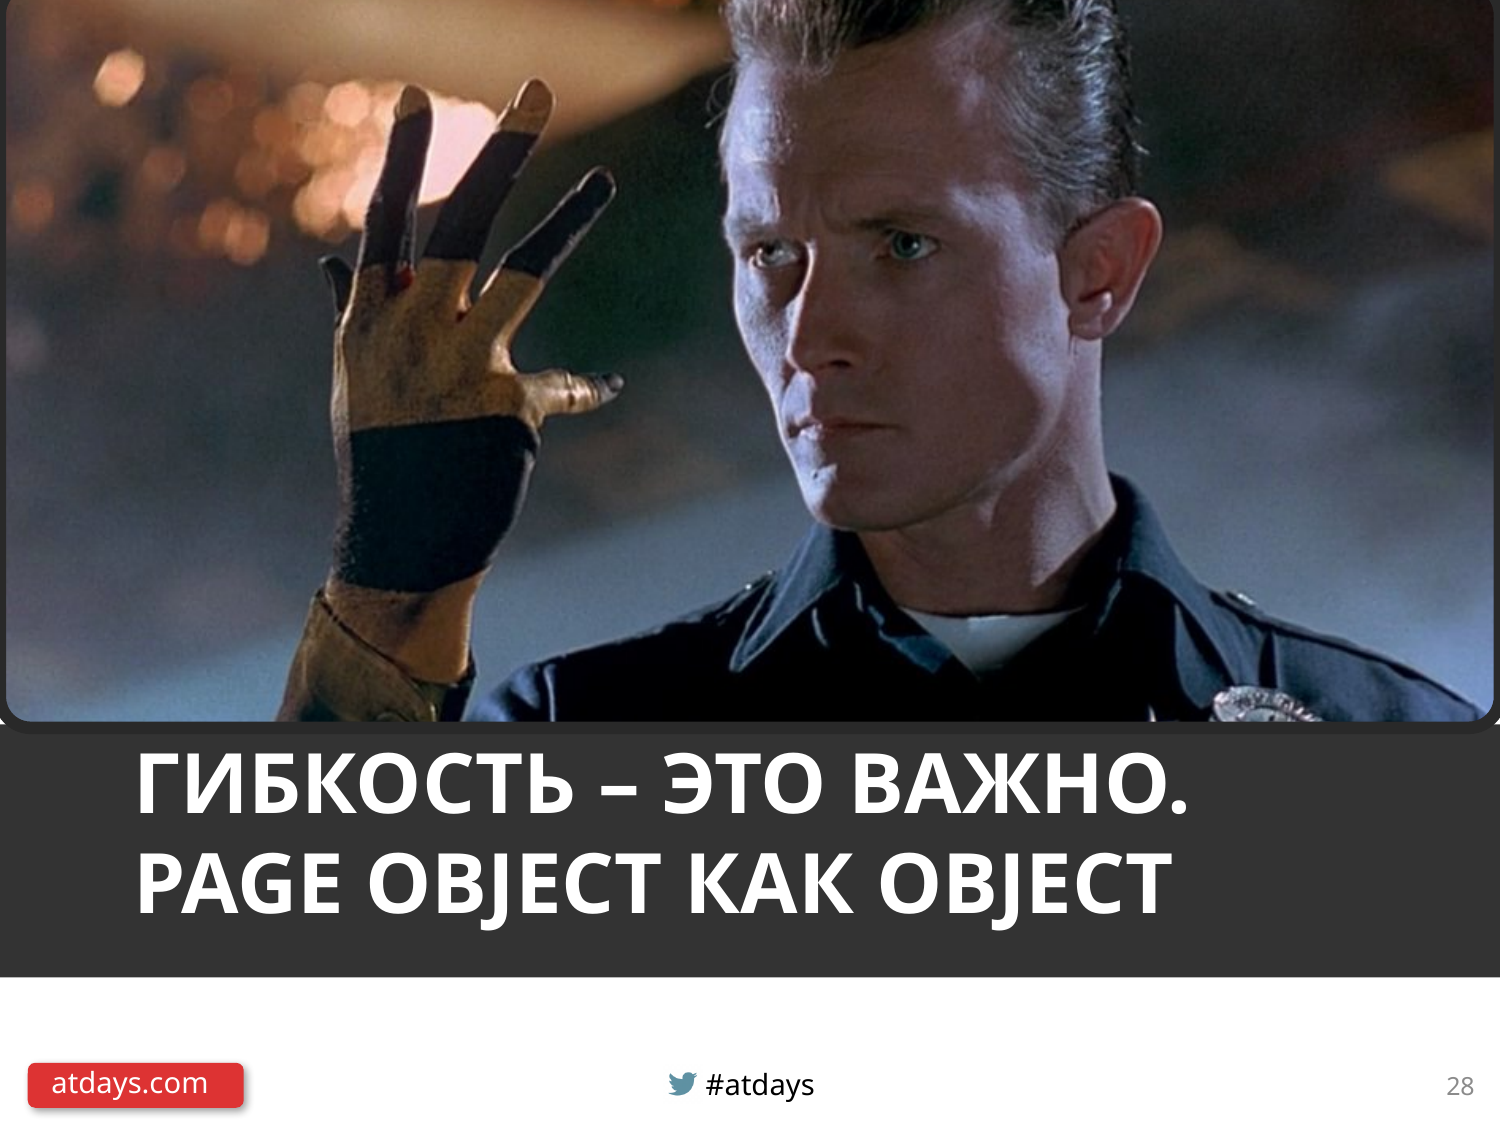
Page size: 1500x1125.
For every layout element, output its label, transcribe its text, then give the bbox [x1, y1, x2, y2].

title Гибкость – это важно. Page Object как Object [118, 740, 1394, 947]
slide_number 28 [1139, 1057, 1490, 1118]
picture [0, 0, 1500, 729]
picture [662, 1063, 703, 1104]
